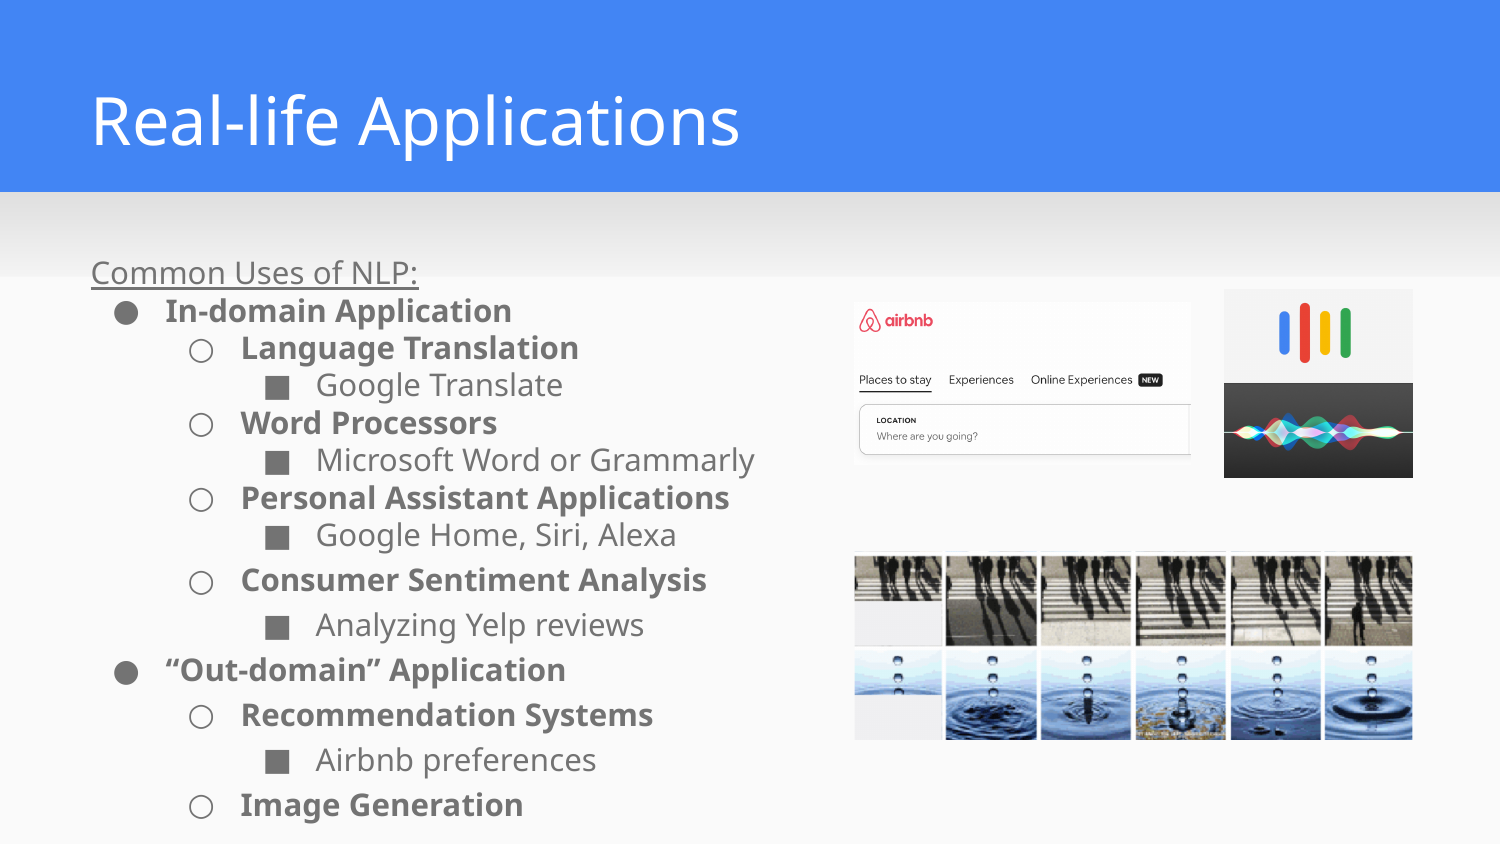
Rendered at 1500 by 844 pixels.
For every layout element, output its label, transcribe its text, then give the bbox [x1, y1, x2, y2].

picture [1224, 289, 1413, 478]
picture [854, 551, 1413, 740]
title Real-life Applications [75, 47, 1425, 174]
picture [854, 302, 1191, 465]
list Common Uses of NLP: In-domain Application Language Translation Google Translate Word Processors Microsoft Word or Grammarly Personal Assistant Applications Google Home, Siri, Alexa Consumer Sentiment Analysis Analyzing Yelp reviews “Out-domain” Application Recommendation Systems Airbnb preferences Image Generation [75, 203, 771, 831]
